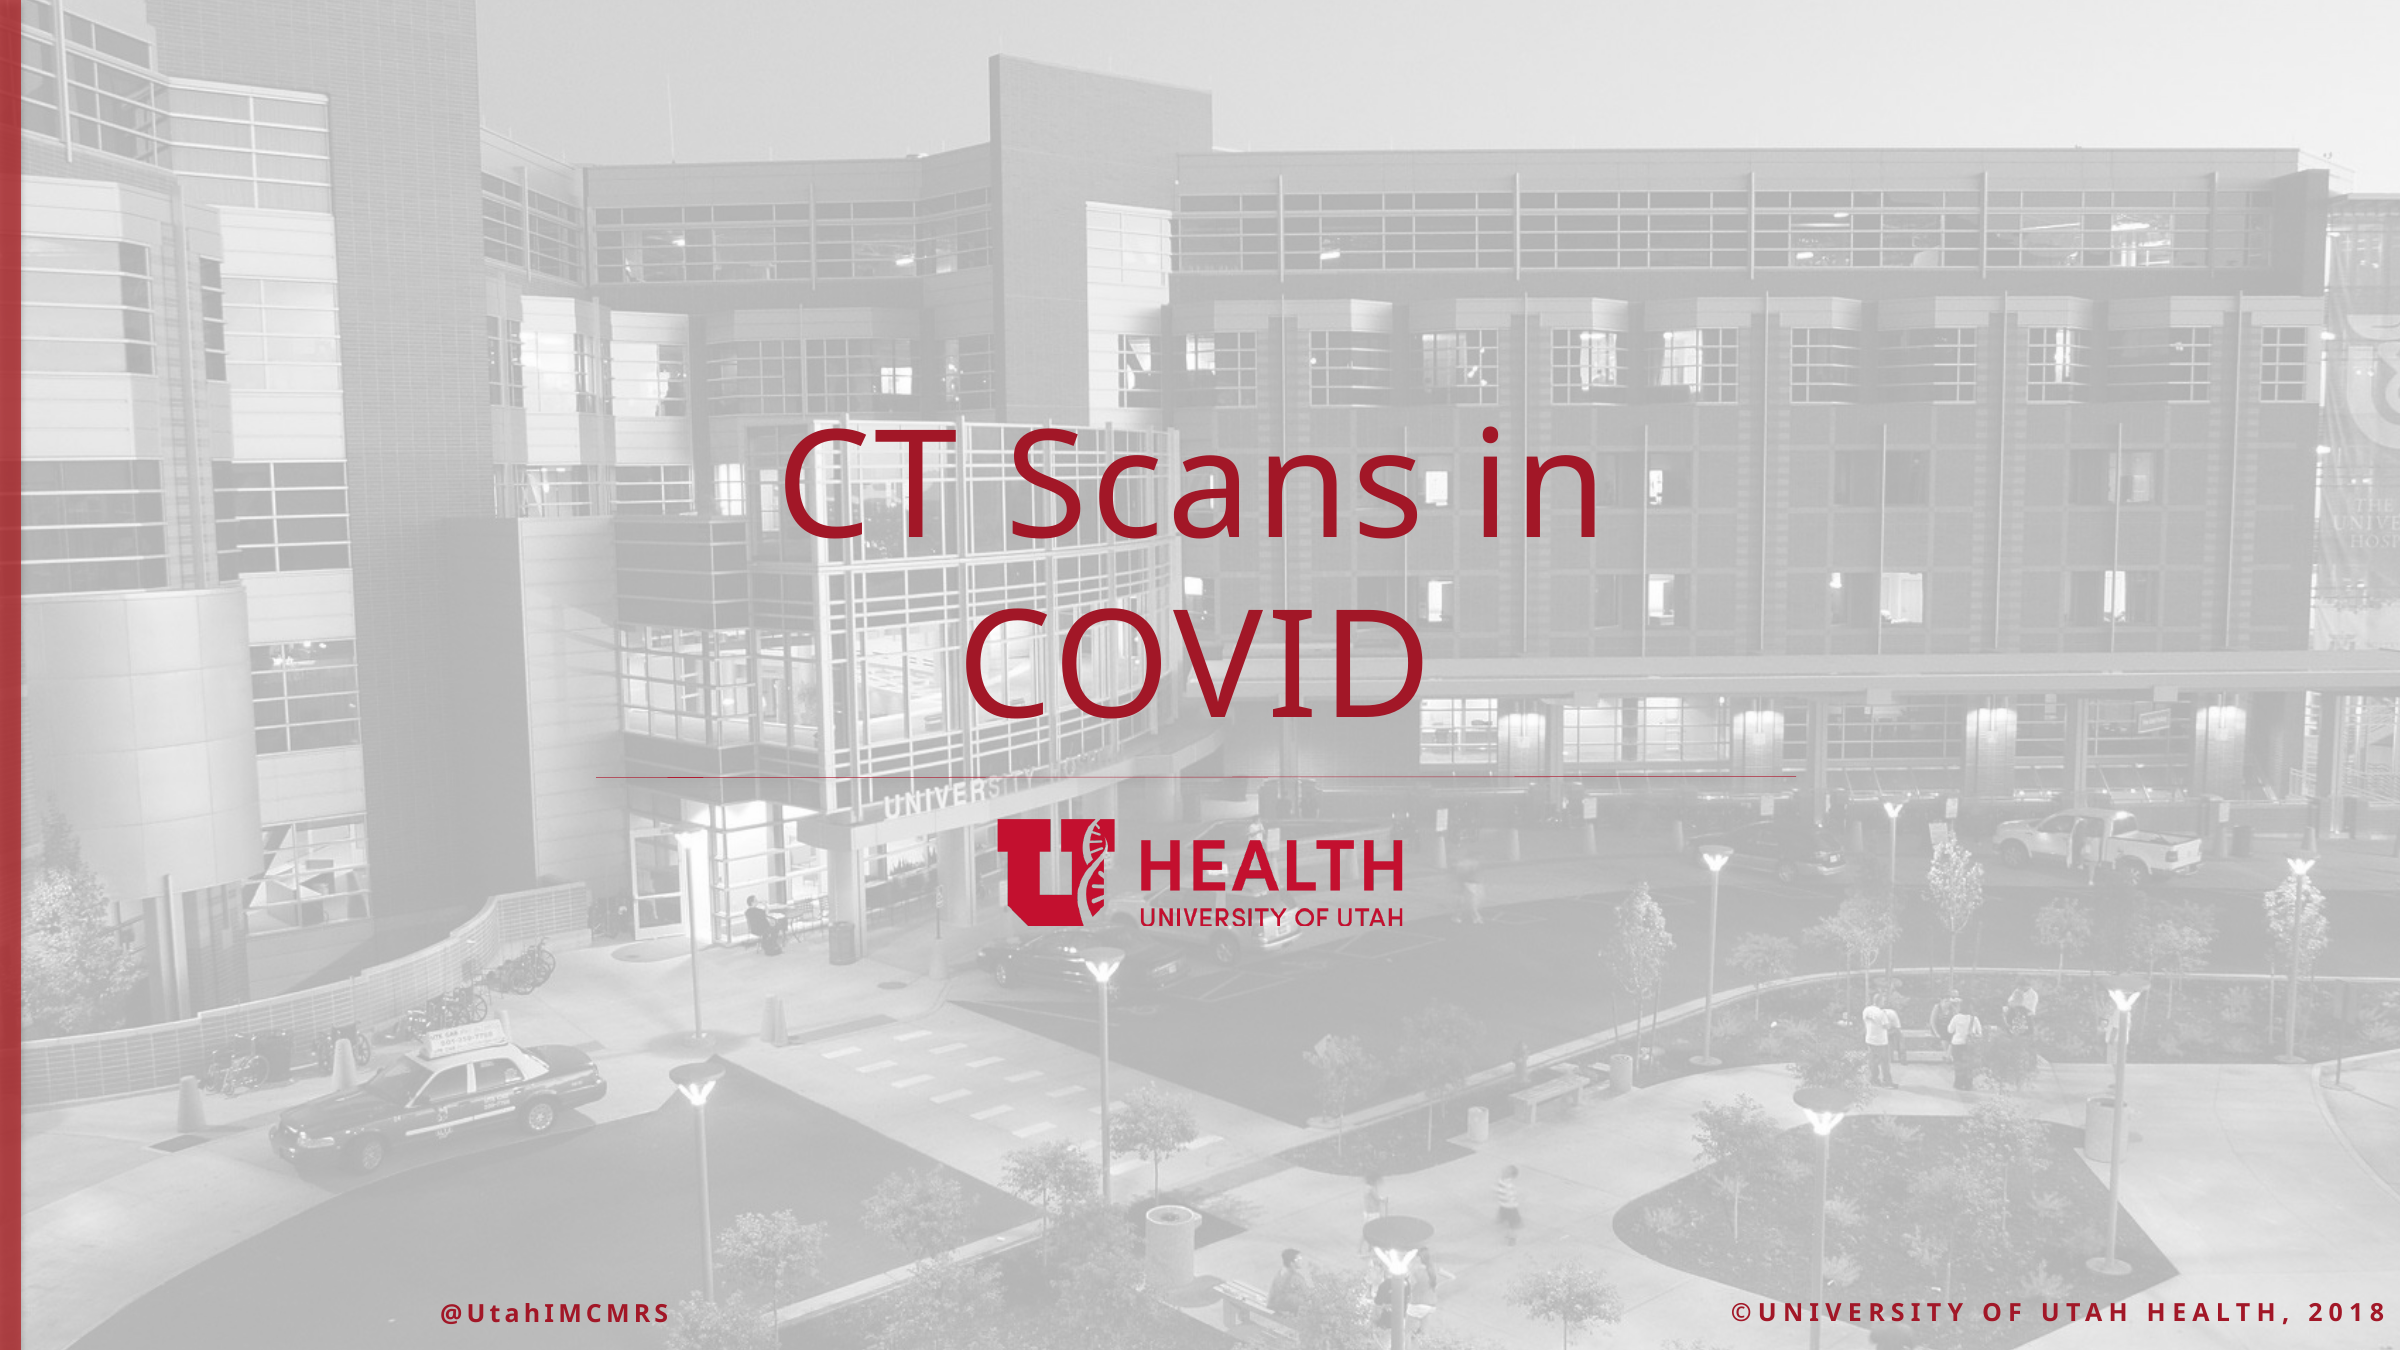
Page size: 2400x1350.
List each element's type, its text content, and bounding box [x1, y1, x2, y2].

list CT Scans in COVID [520, 380, 1869, 664]
list @UtahIMCMRS [425, 1289, 707, 1340]
